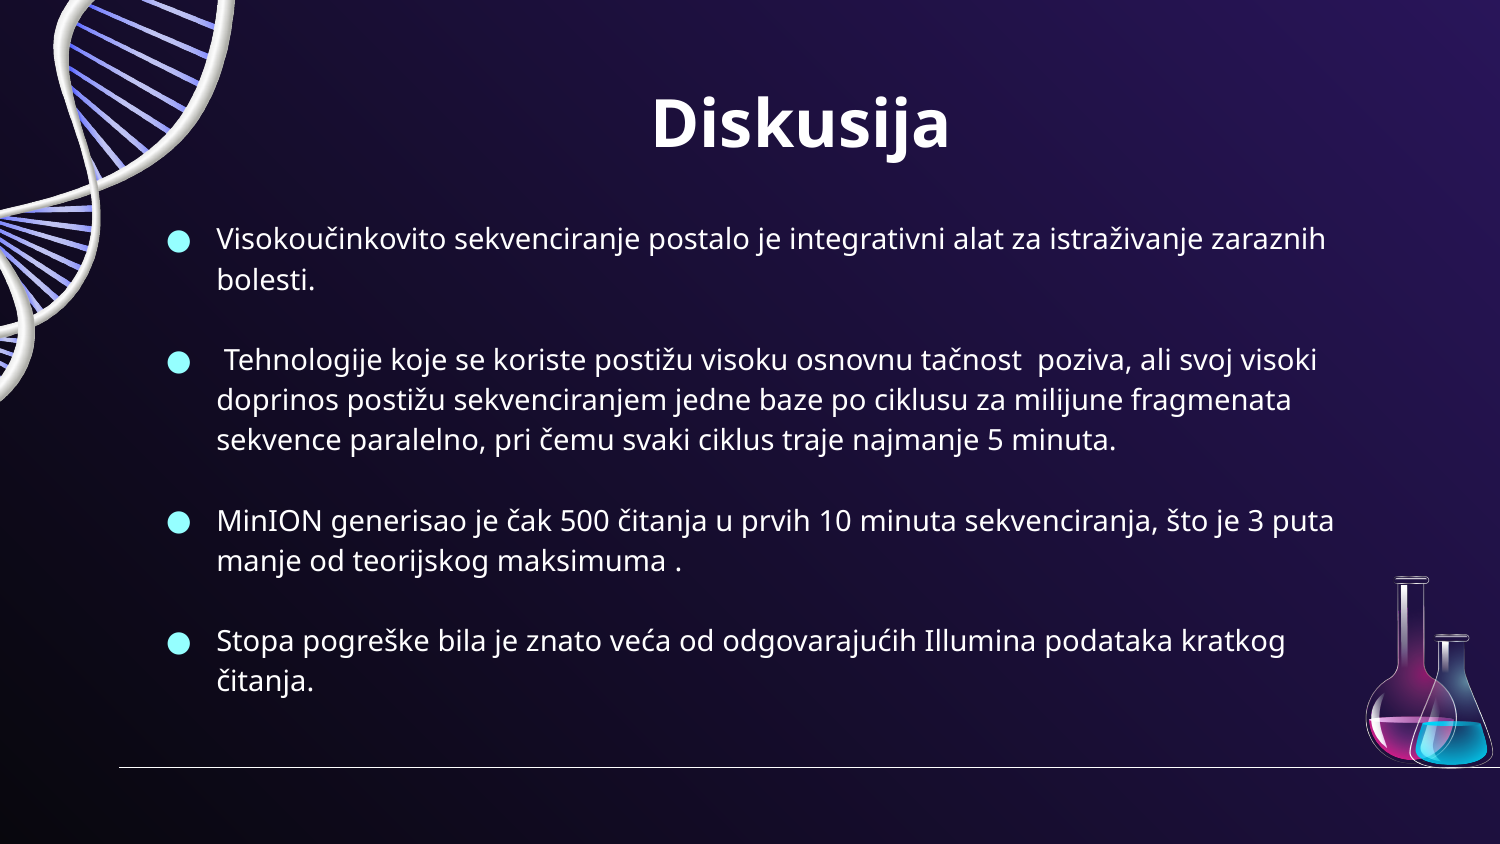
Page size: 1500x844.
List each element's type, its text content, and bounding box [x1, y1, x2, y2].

title Diskusija [280, 51, 1364, 190]
picture [0, 0, 277, 444]
list Visokoučinkovito sekvenciranje postalo je integrativni alat za istraživanje zaraznih bolesti. Tehnologije koje se koriste postižu visoku osnovnu tačnost poziva, ali svoj visoki doprinos postižu sekvenciranjem jedne baze po ciklusu za milijune fragmenata sekvence paralelno, pri čemu svaki ciklus traje najmanje 5 minuta. MinION generisao je čak 500 čitanja u prvih 10 minuta sekvenciranja, što je 3 puta manje od teorijskog maksimuma . Stopa pogreške bila je znato veća od odgovarajućih Illumina podataka kratkog čitanja. [126, 200, 1376, 741]
picture [1357, 564, 1500, 781]
